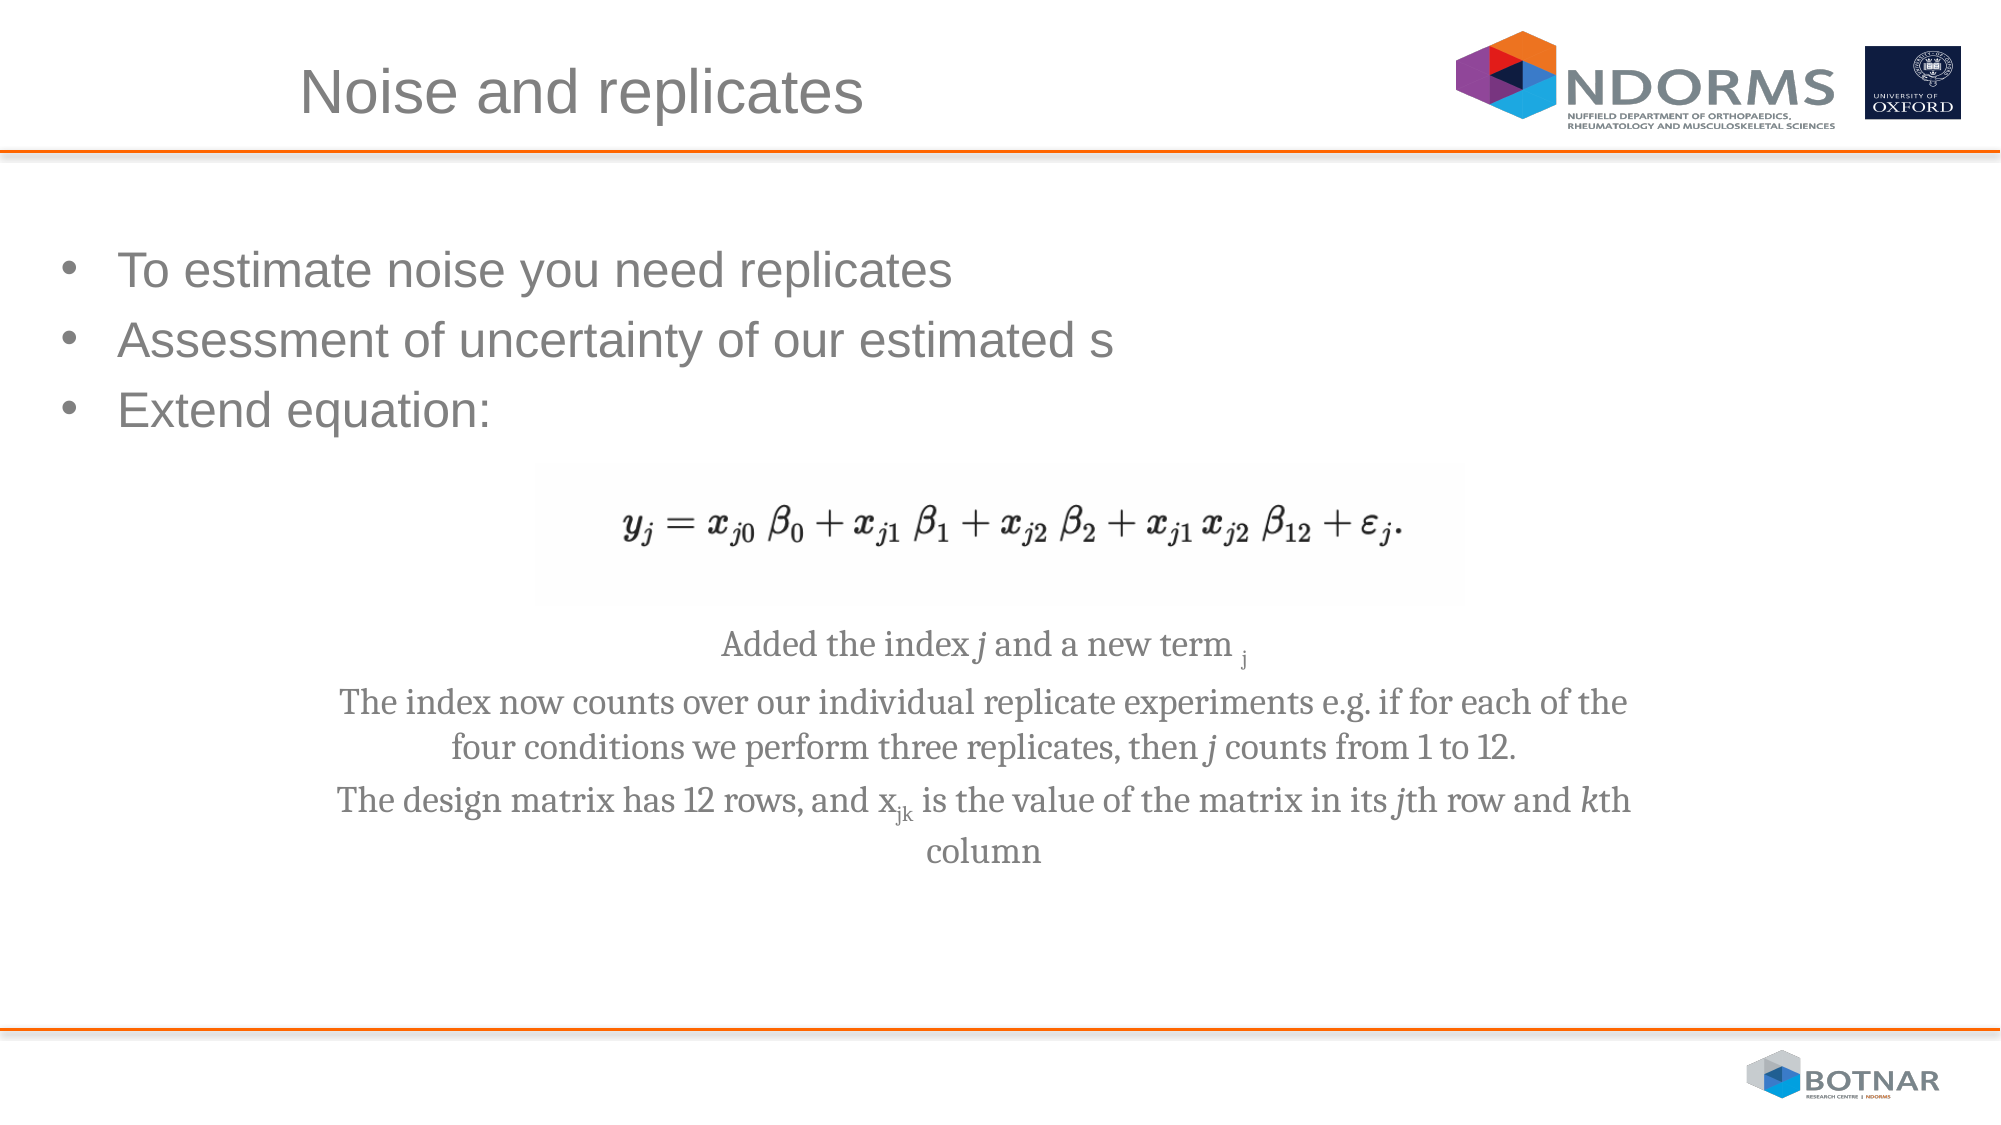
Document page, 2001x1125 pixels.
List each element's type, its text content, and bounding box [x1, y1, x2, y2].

picture [1456, 31, 1961, 129]
title Noise and replicates [284, 24, 1177, 153]
picture [535, 463, 1465, 606]
picture [1746, 1050, 1945, 1099]
